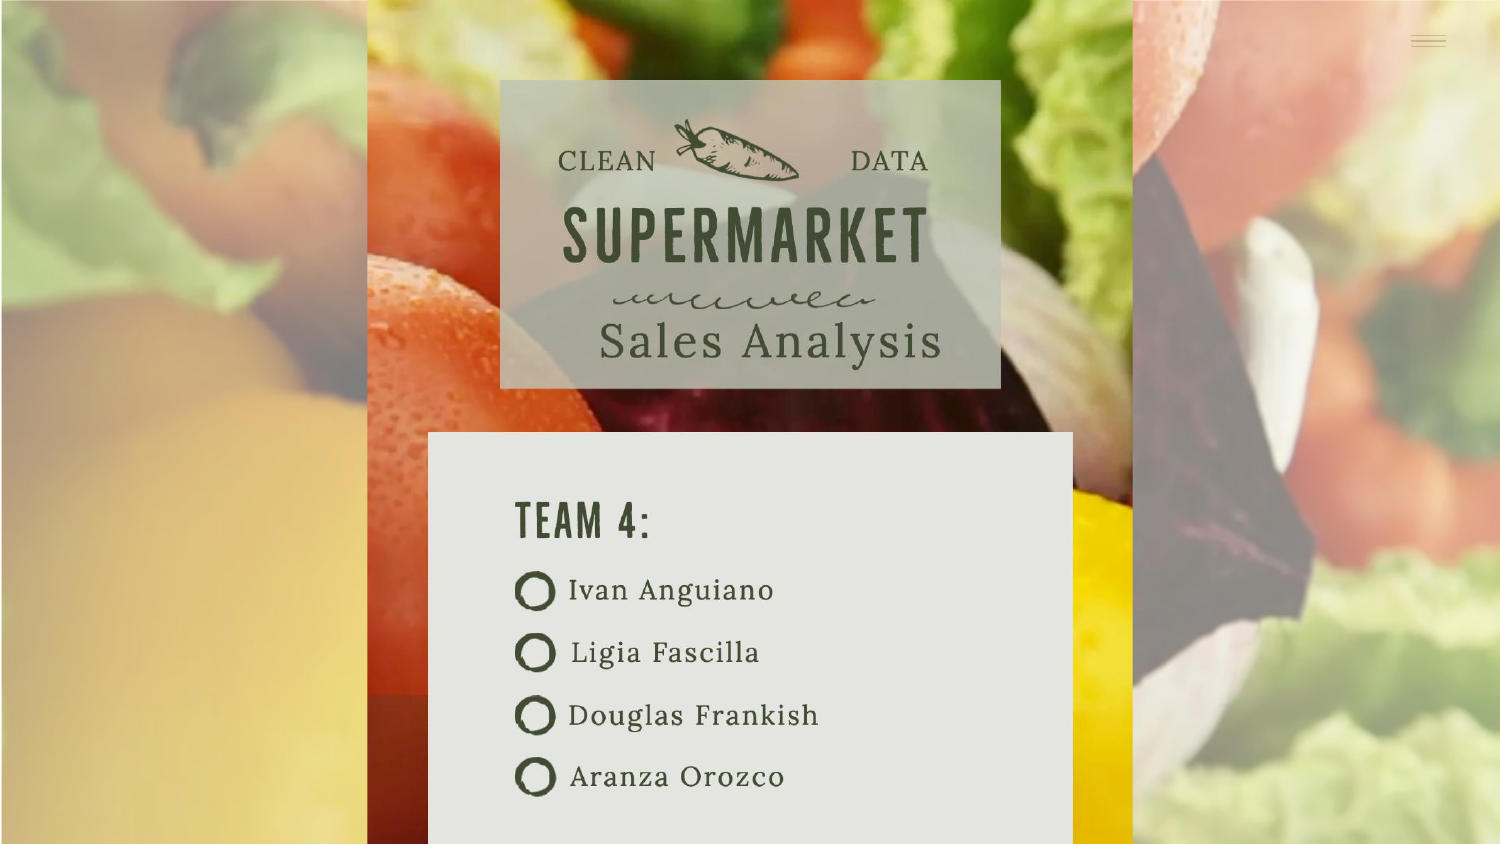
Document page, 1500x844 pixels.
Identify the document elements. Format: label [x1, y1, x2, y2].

picture [327, 0, 1172, 844]
